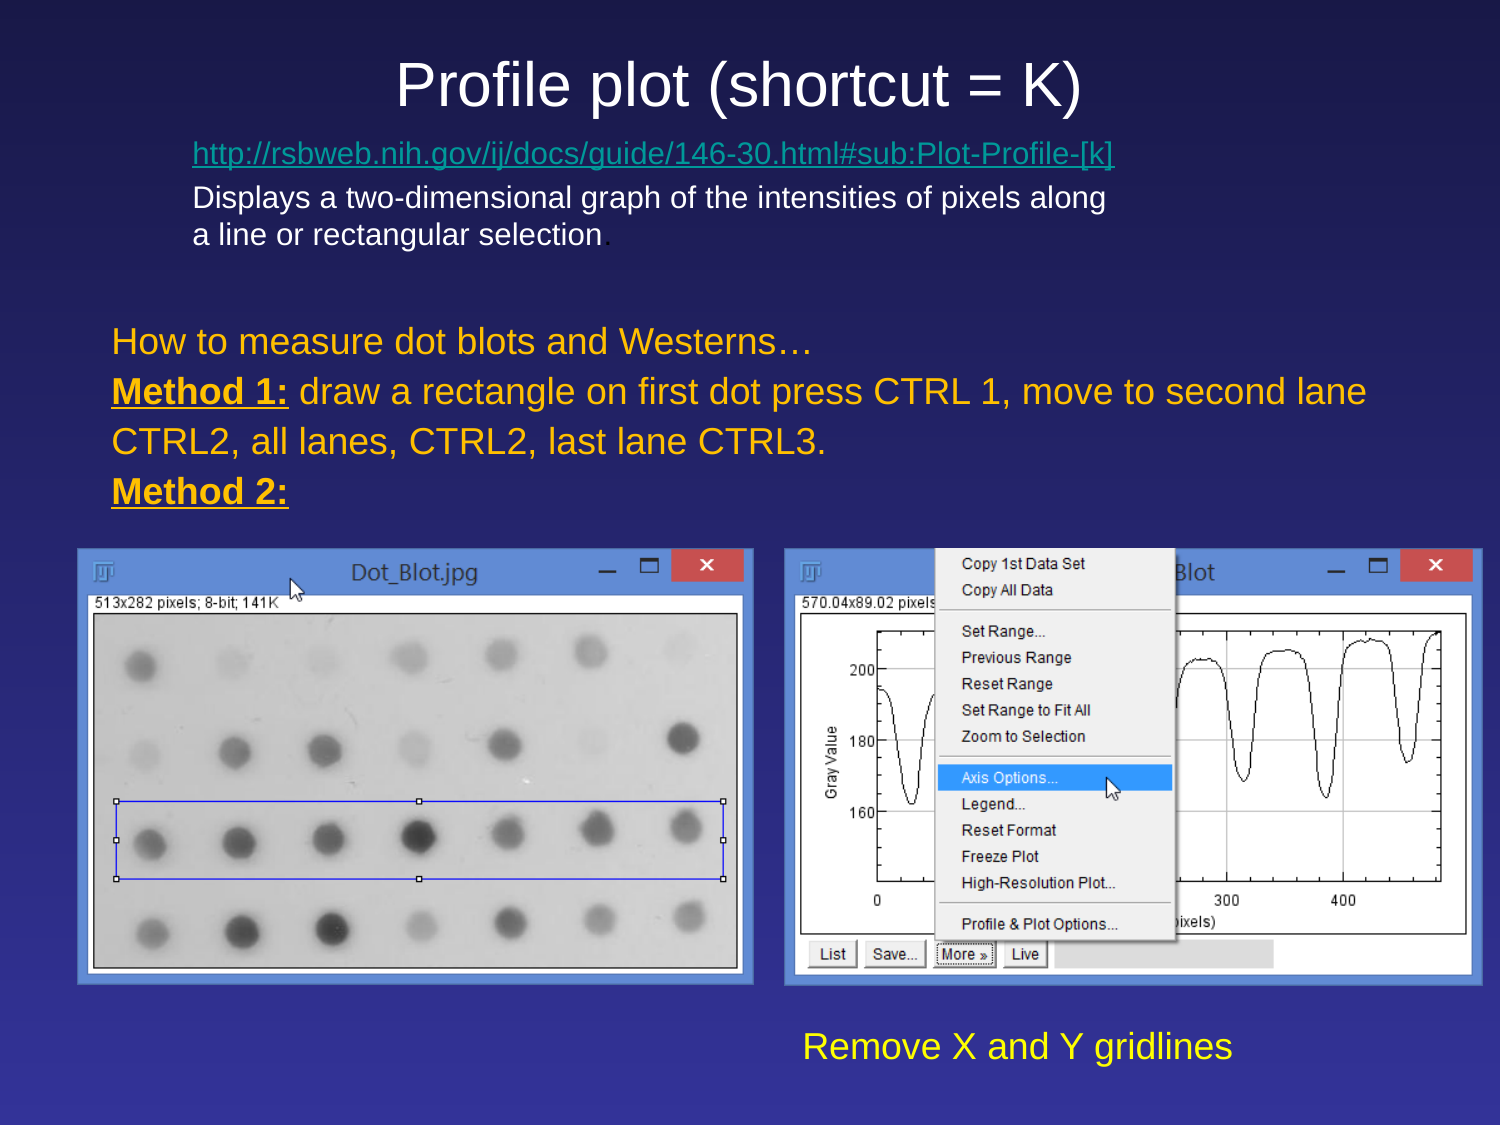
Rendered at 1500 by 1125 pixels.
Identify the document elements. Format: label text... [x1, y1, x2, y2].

list http://rsbweb.nih.gov/ij/docs/guide/146-30.html#sub:Plot-Profile-[k] Displays a two-dimensional graph of the intensities of pixels along a line or rectangular selection. [177, 125, 1134, 287]
picture [77, 548, 754, 985]
text_box Remove X and Y gridlines [787, 1014, 1249, 1075]
title Profile plot (shortcut = K) [261, 35, 1218, 127]
picture [784, 548, 1483, 987]
text_box How to measure dot blots and Westerns… Method 1: draw a rectangle on first dot press CTRL 1, move to second lane CTRL2, all lanes, CTRL2, last lane CTRL3. Method 2: [96, 304, 1433, 520]
